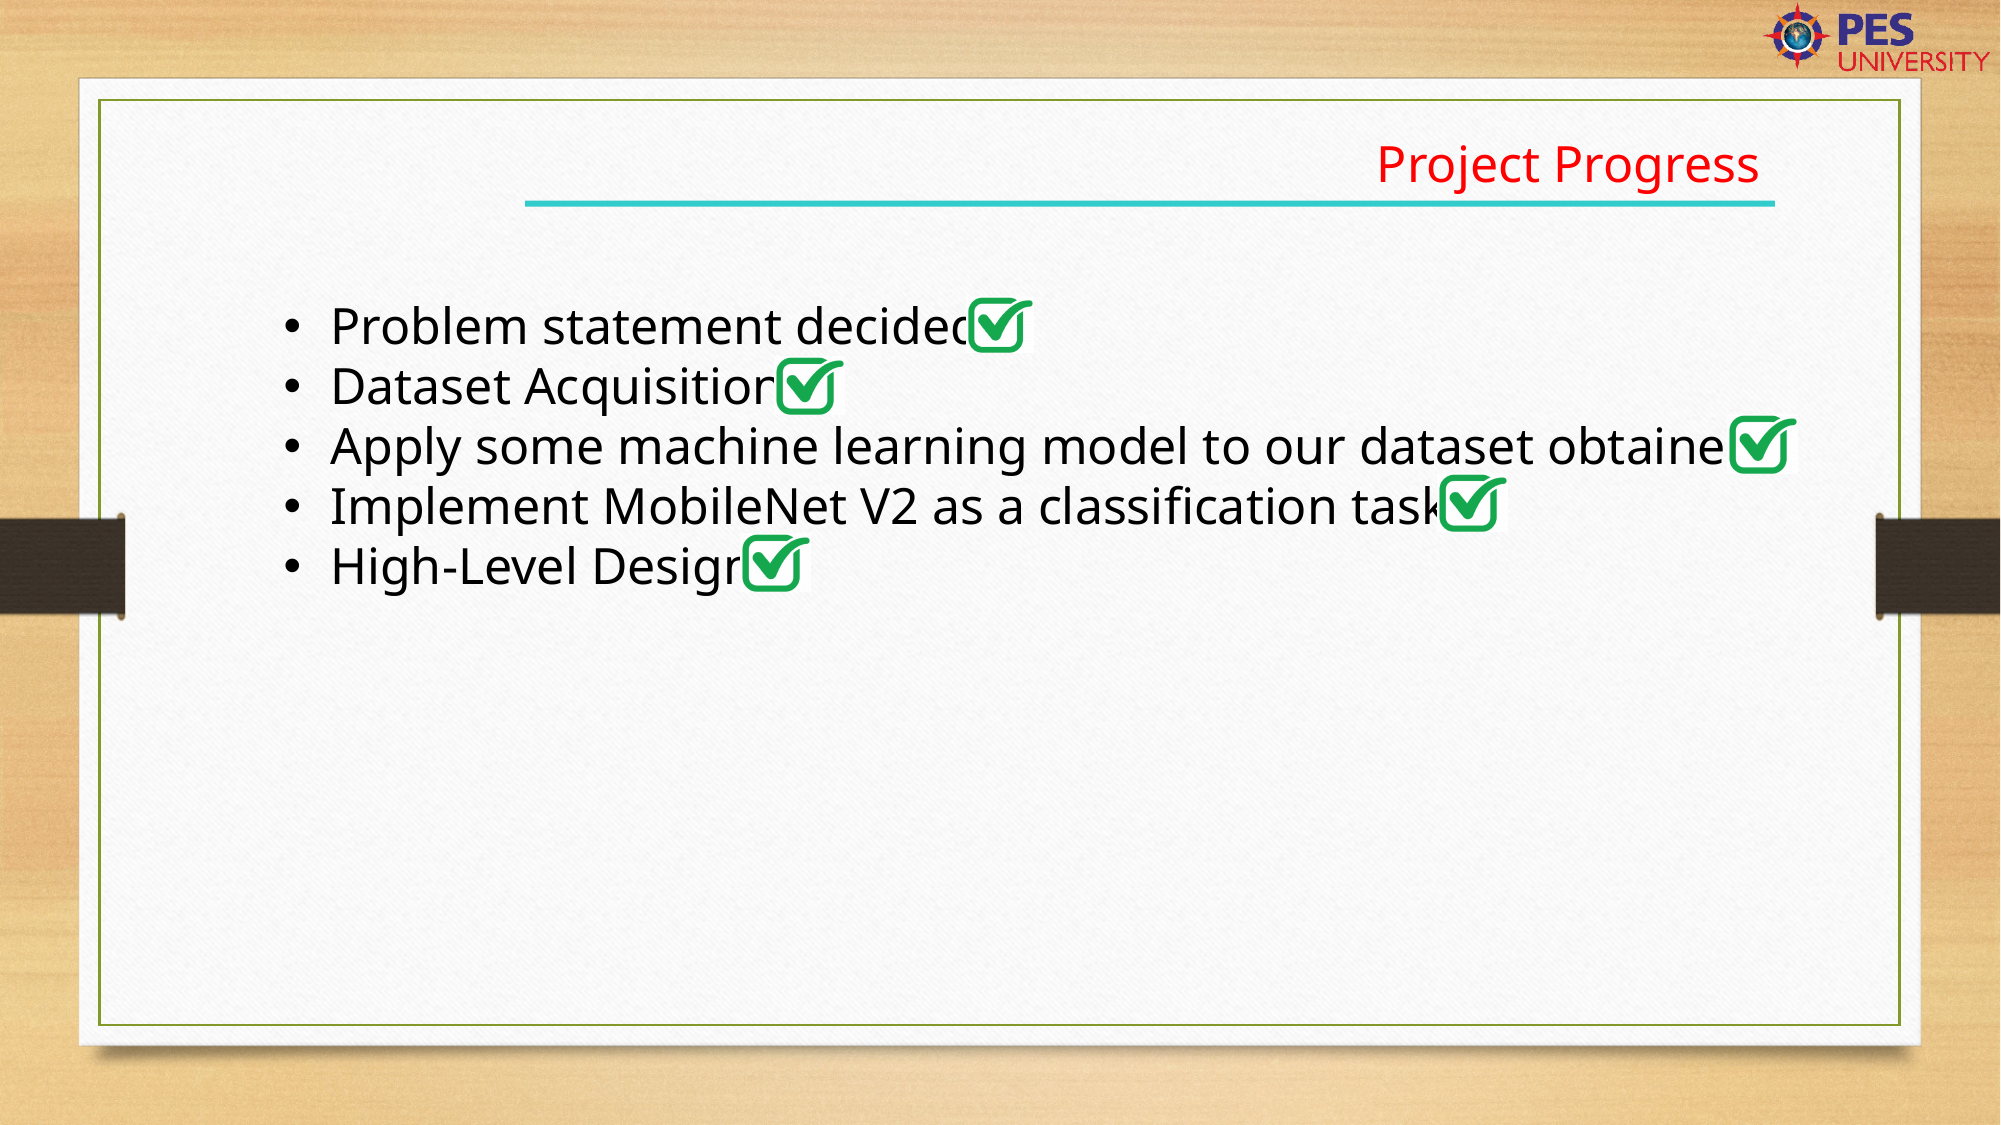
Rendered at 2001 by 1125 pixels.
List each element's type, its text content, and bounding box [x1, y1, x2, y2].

text_box Project Progress [1200, 124, 1775, 200]
text_box [525, 200, 1775, 207]
picture [0, 0, 2001, 1125]
text_box Problem statement decided. Dataset Acquisition Apply some machine learning model to our dataset obtained. Implement MobileNet V2 as a classification task. High-Level Design [268, 287, 1800, 663]
